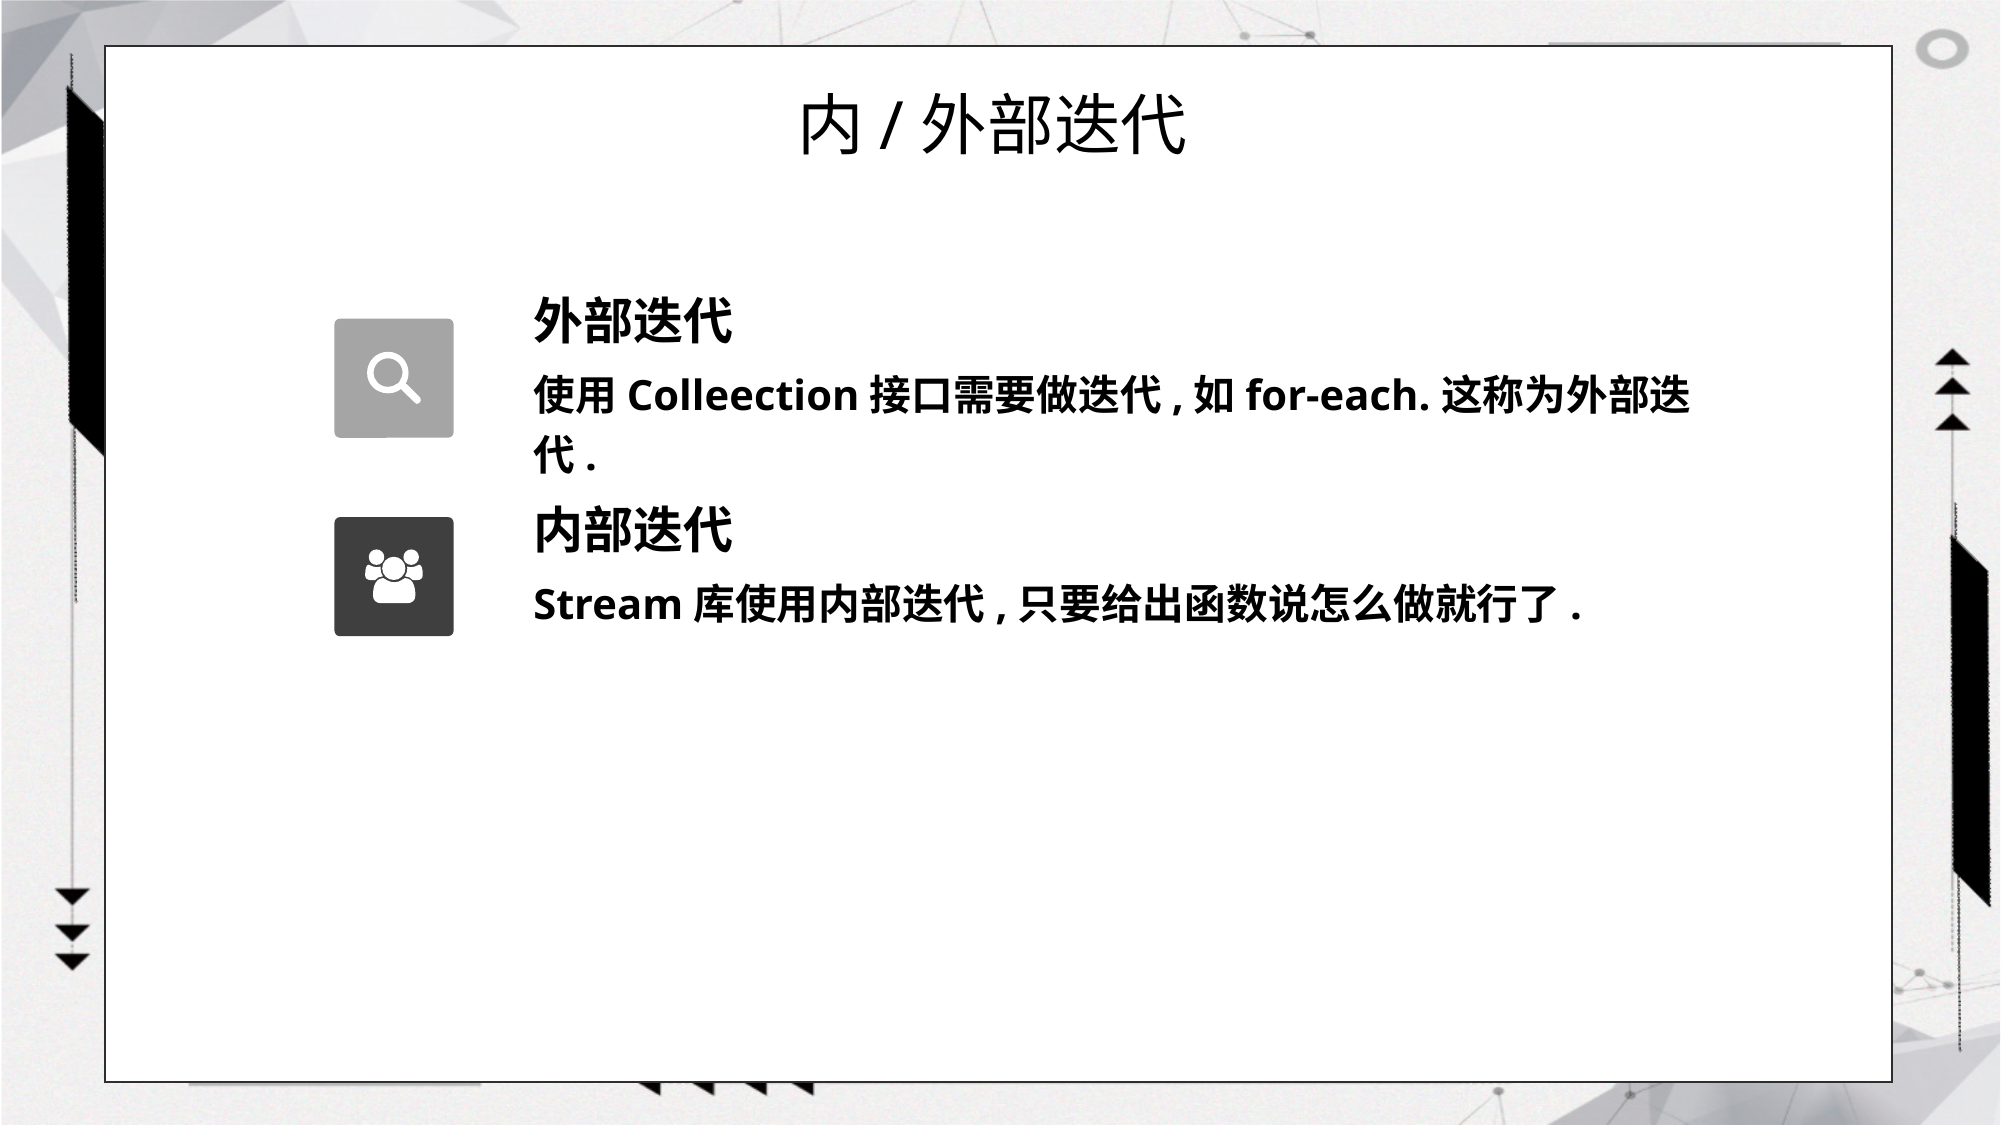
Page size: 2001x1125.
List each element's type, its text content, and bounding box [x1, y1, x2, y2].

text_box 使用Colleection接口需要做迭代,如for-each.这称为外部迭代. [518, 351, 1745, 459]
picture [0, 0, 2001, 1125]
text_box Stream库使用内部迭代,只要给出函数说怎么做就行了. [518, 560, 1745, 668]
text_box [334, 517, 454, 637]
text_box 内部迭代 [518, 491, 949, 560]
title 内/外部迭代 [640, 59, 1345, 196]
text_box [334, 318, 454, 438]
text_box 外部迭代 [518, 282, 949, 351]
